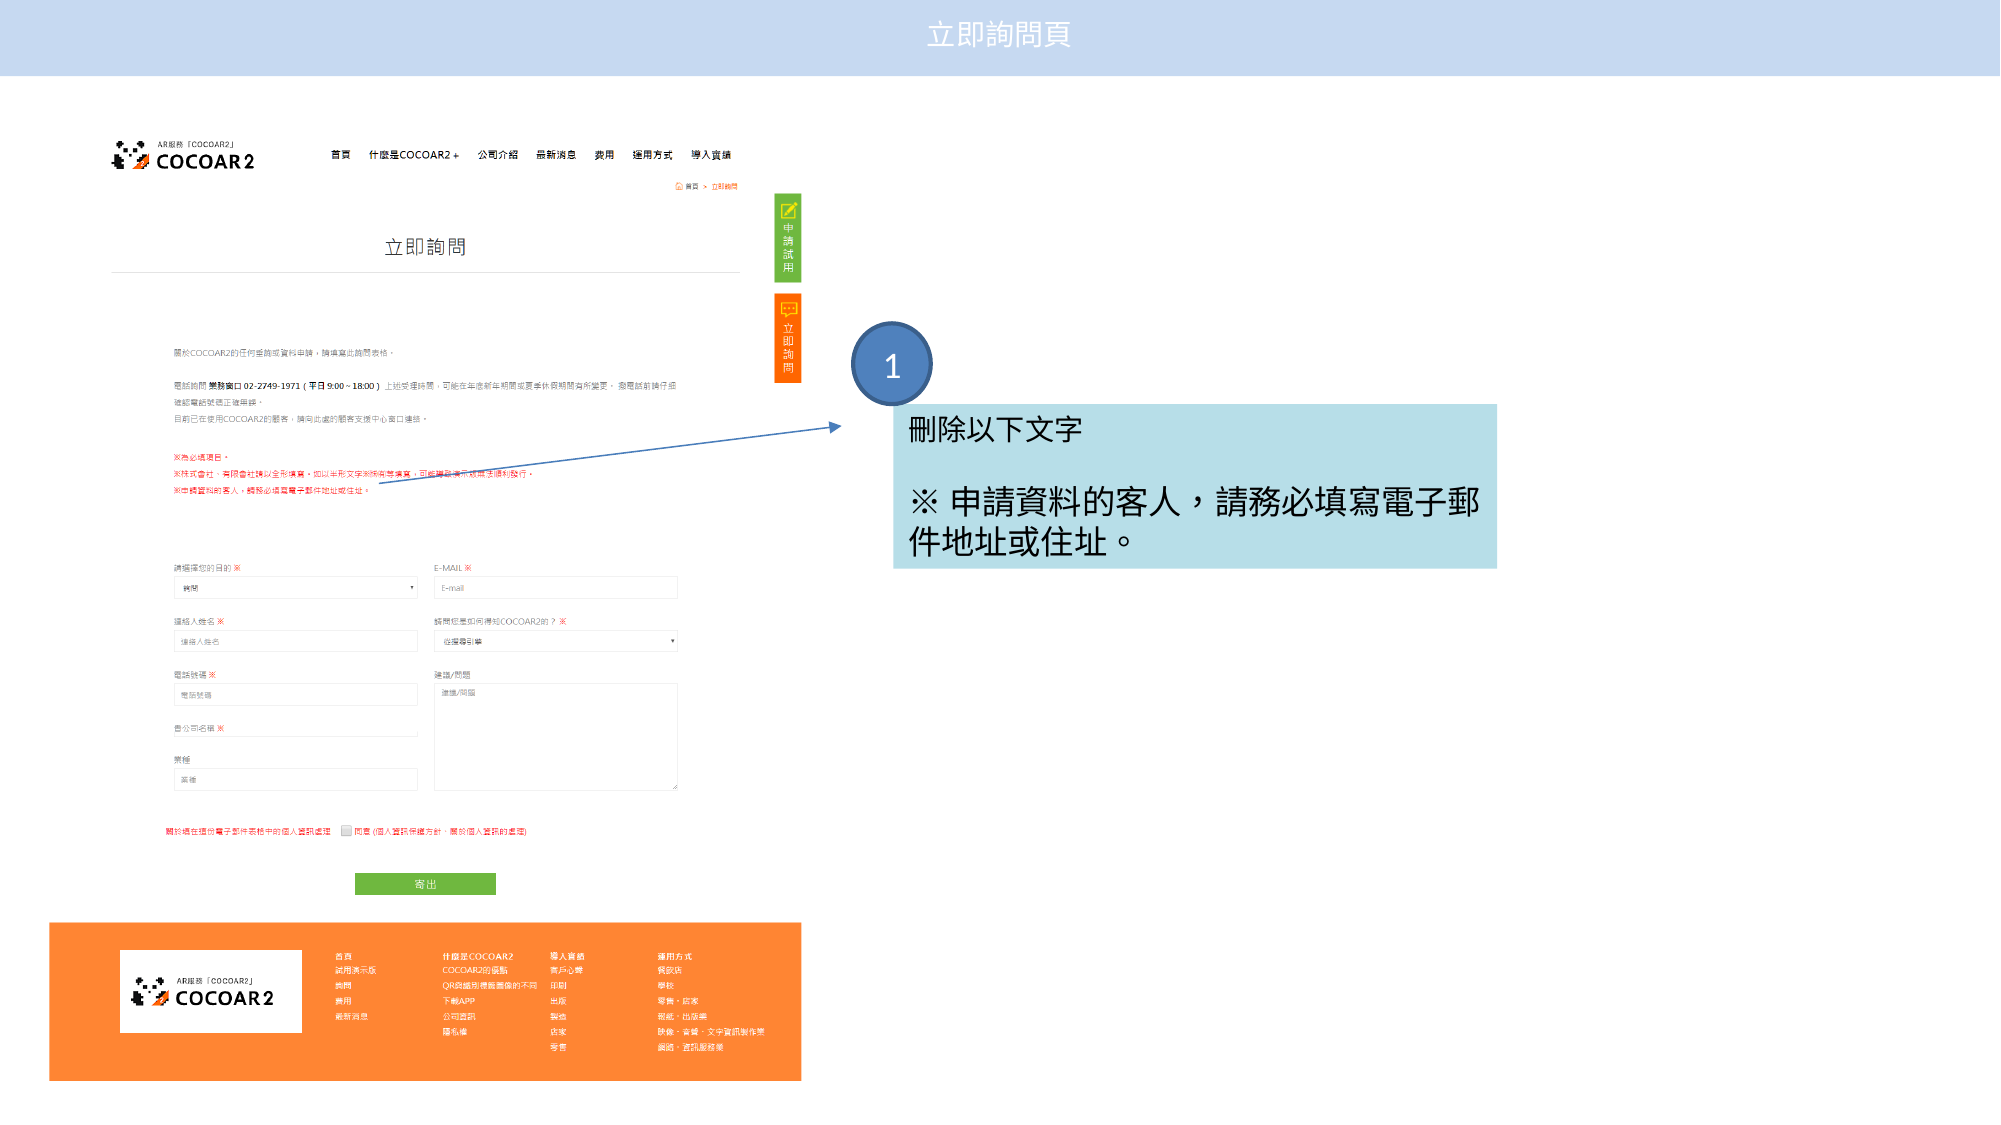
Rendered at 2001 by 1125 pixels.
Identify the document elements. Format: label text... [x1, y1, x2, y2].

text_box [378, 425, 842, 484]
text_box 1 [851, 321, 933, 407]
text_box 立即詢問頁 [0, 0, 2000, 78]
text_box 刪除以下文字 ※申請資料的客人，請務必填寫電子郵件地址或住址。 [893, 404, 1498, 569]
picture [49, 127, 802, 1081]
